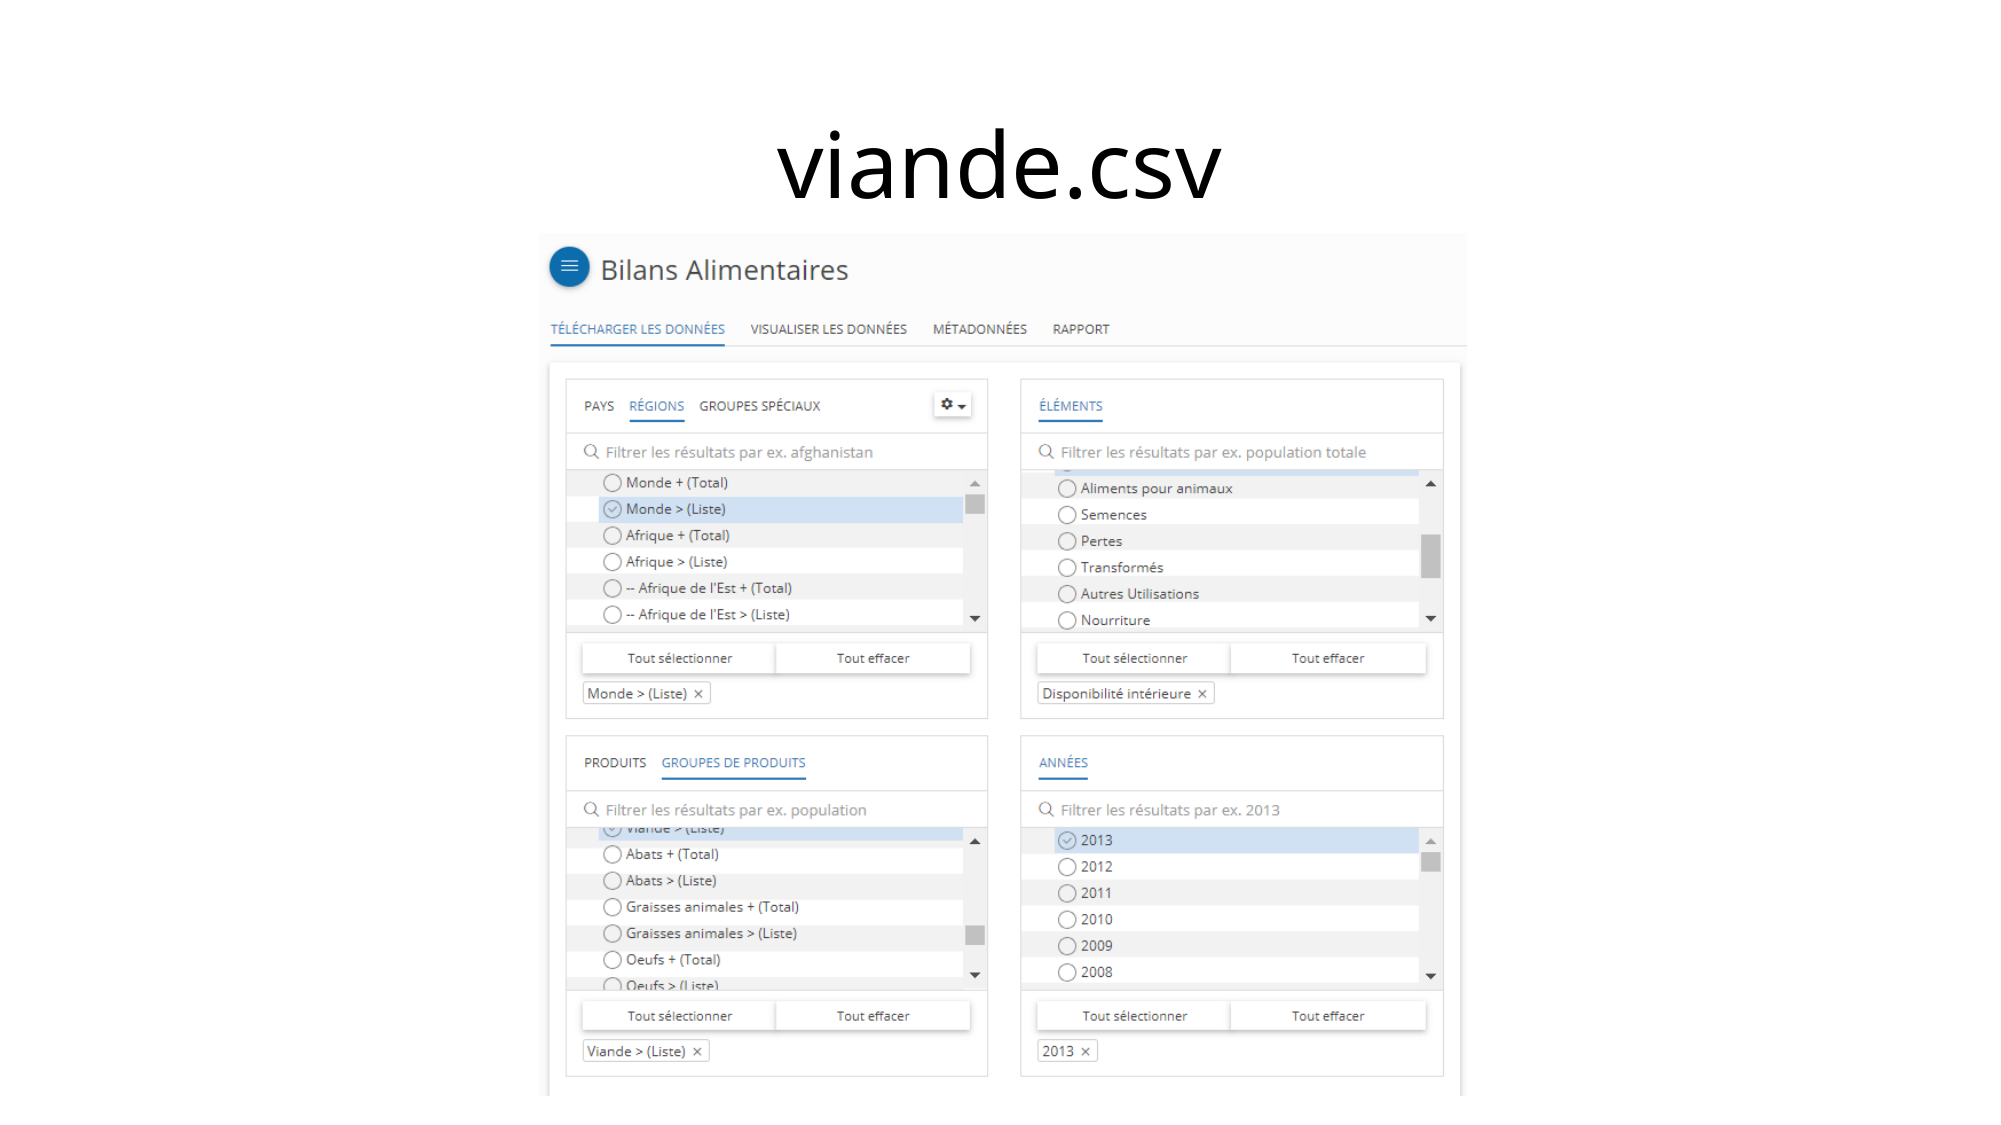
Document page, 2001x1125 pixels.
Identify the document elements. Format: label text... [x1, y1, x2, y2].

title viande.csv [137, 59, 1863, 278]
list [538, 233, 1468, 1095]
